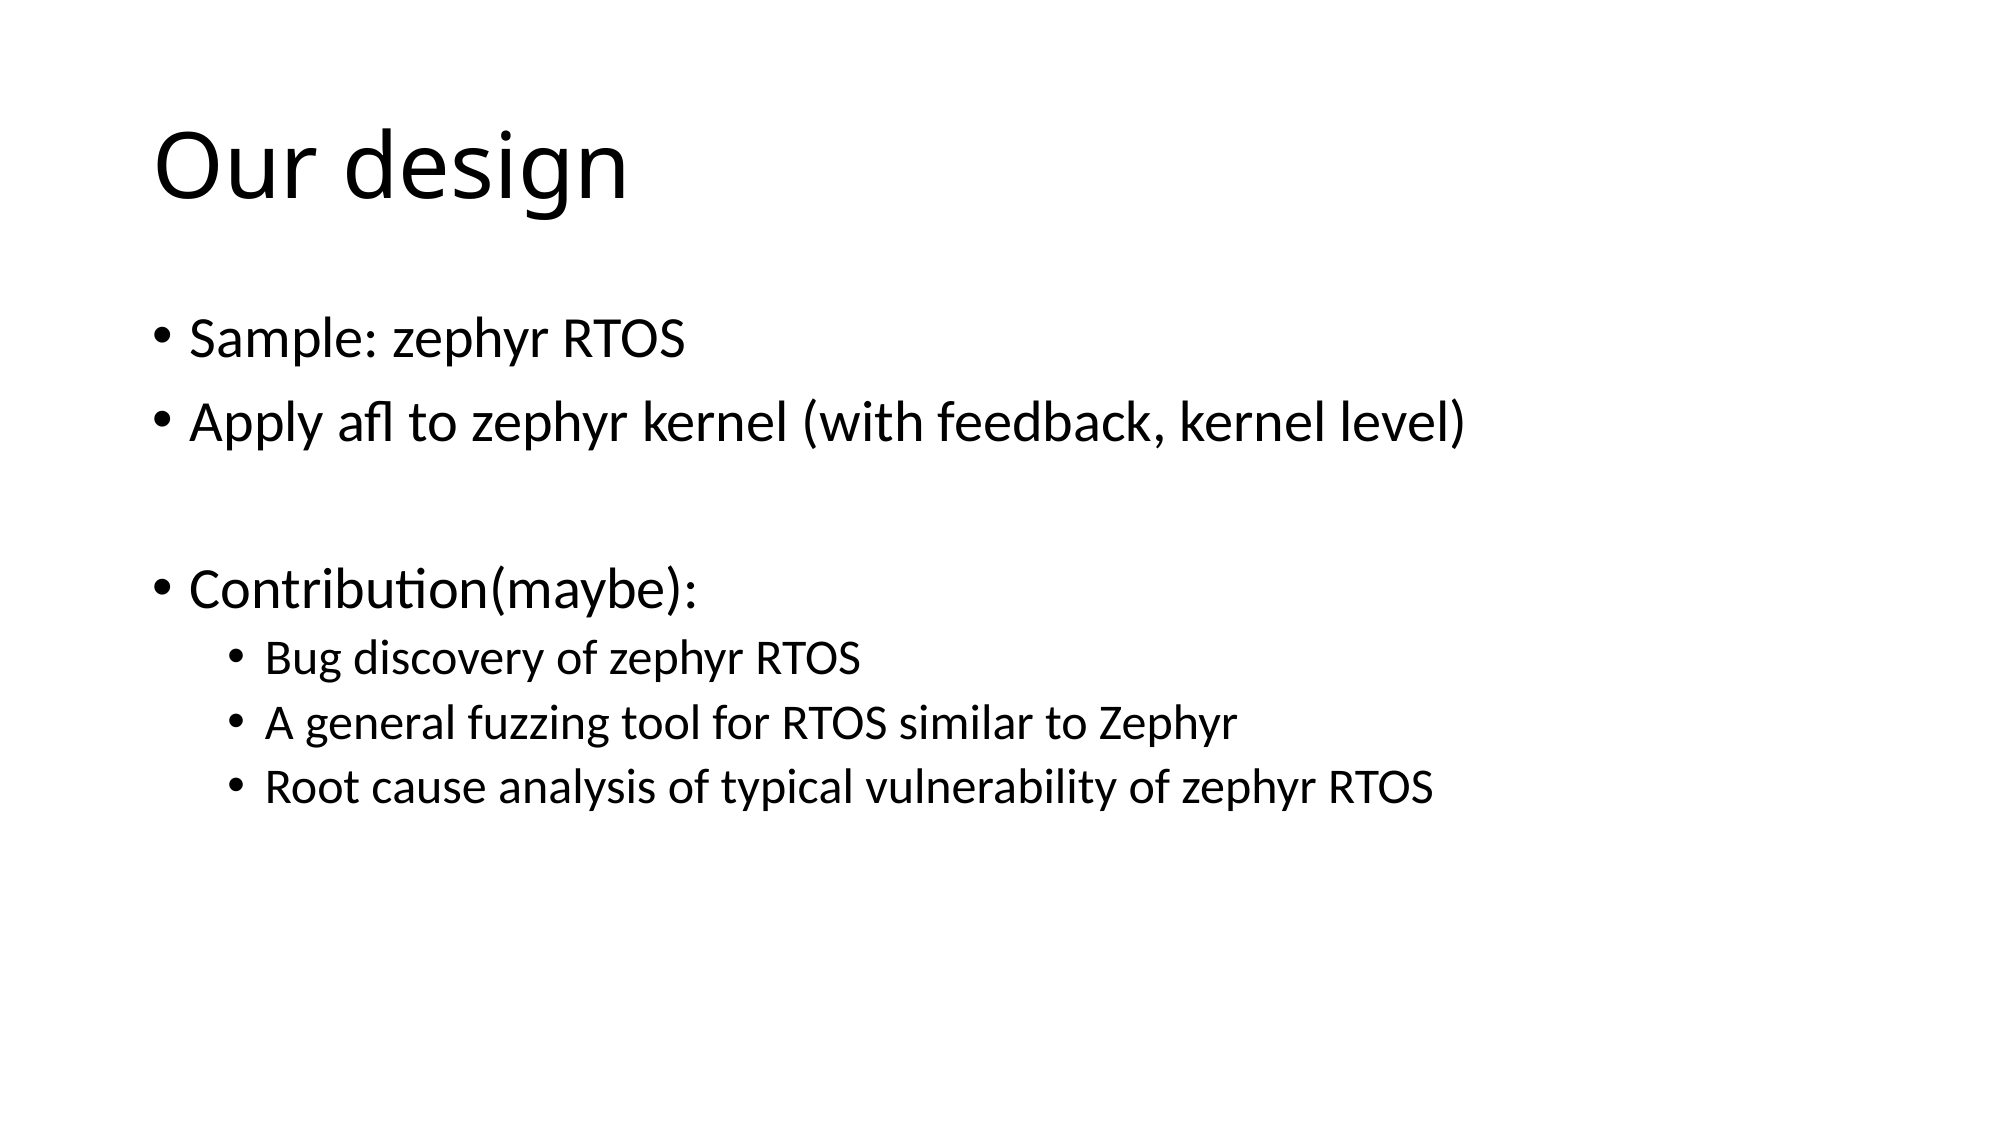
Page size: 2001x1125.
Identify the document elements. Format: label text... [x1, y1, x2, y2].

list Sample: zephyr RTOS Apply afl to zephyr kernel (with feedback, kernel level) Contribution(maybe): Bug discovery of zephyr RTOS A general fuzzing tool for RTOS similar to Zephyr Root cause analysis of typical vulnerability of zephyr RTOS [137, 299, 1863, 1014]
title Our design [137, 59, 1863, 278]
